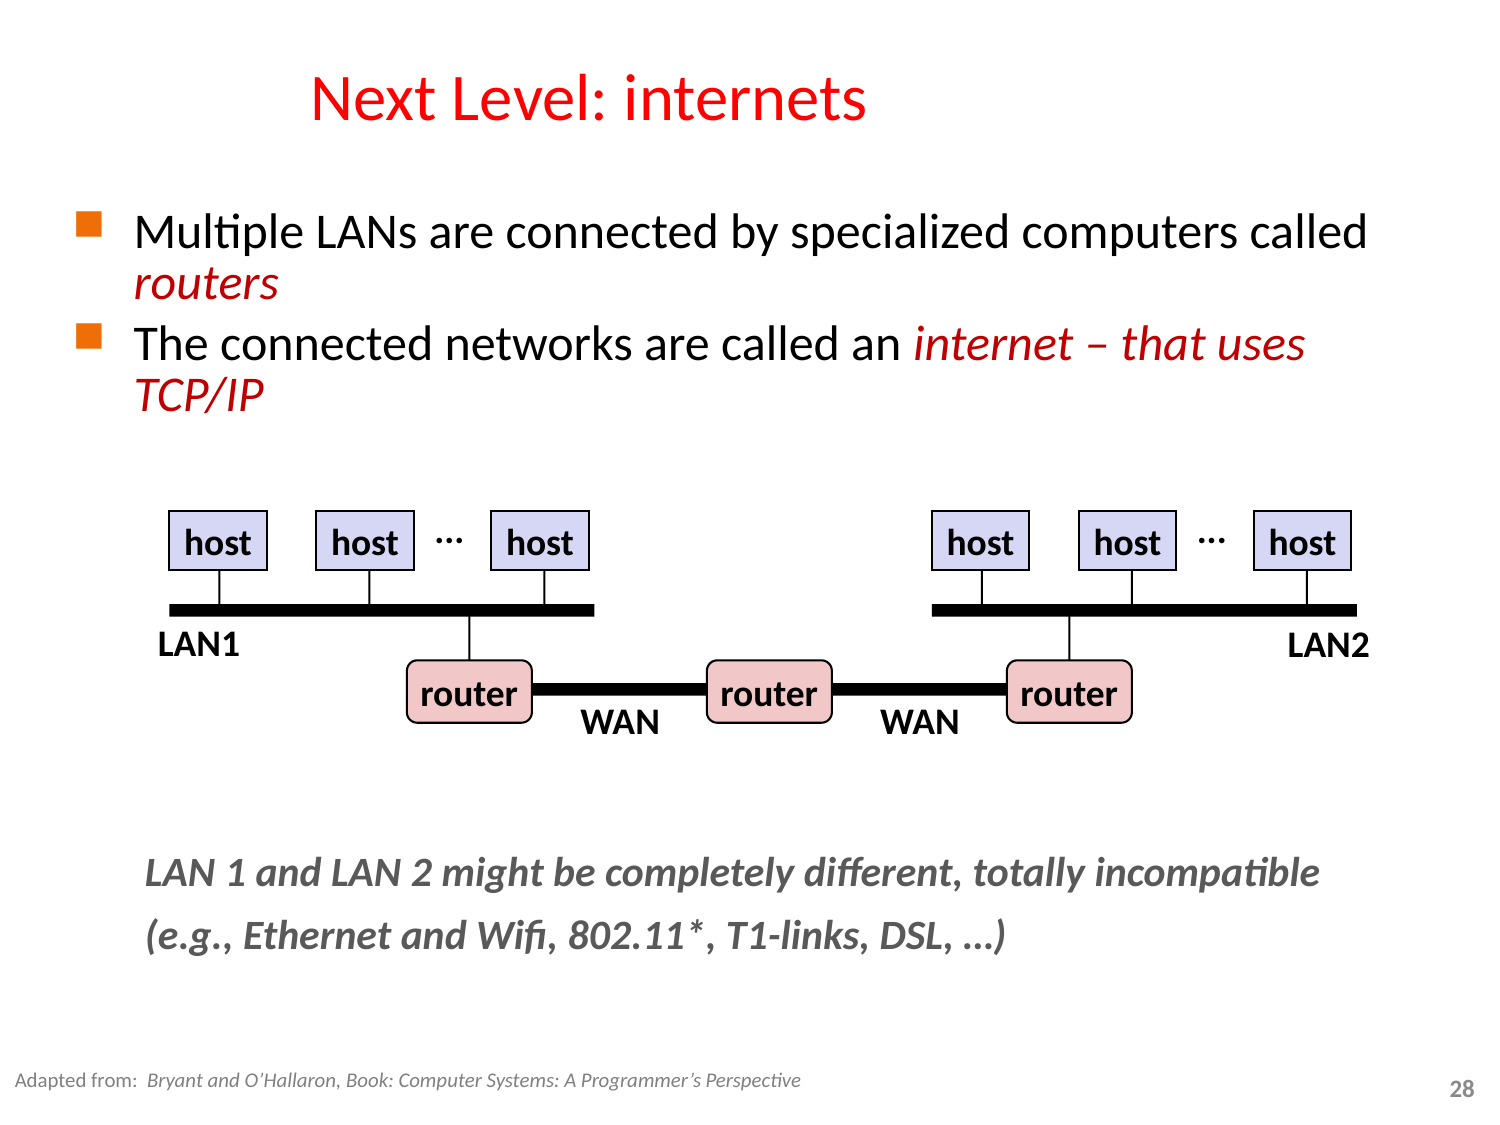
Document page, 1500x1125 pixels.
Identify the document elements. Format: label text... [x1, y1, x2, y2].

text_box host [316, 510, 414, 571]
text_box host [491, 510, 589, 571]
text_box host [1253, 510, 1352, 571]
text_box router [406, 660, 532, 723]
text_box LAN2 [1272, 612, 1385, 673]
text_box host [169, 510, 267, 571]
text_box ... [1182, 498, 1242, 558]
text_box router [1006, 660, 1132, 723]
text_box host [931, 510, 1030, 571]
text_box WAN [865, 689, 975, 750]
text_box LAN 1 and LAN 2 might be completely different, totally incompatible (e.g., Ethernet and Wifi, 802.11*, T1-links, DSL, …) [130, 837, 1463, 965]
text_box WAN [565, 689, 675, 750]
text_box LAN1 [143, 611, 256, 672]
text_box router [706, 660, 832, 723]
text_box ... [419, 498, 480, 558]
text_box host [1078, 510, 1177, 571]
text_box Adapted from: Bryant and O’Hallaron, Book: Computer Systems: A Programmer’s Perspective [0, 1059, 969, 1099]
list Multiple LANs are connected by specialized computers called routers The connected networks are called an internet – that uses TCP/IP [62, 200, 1425, 400]
title Next Level: internets [60, 47, 1118, 141]
